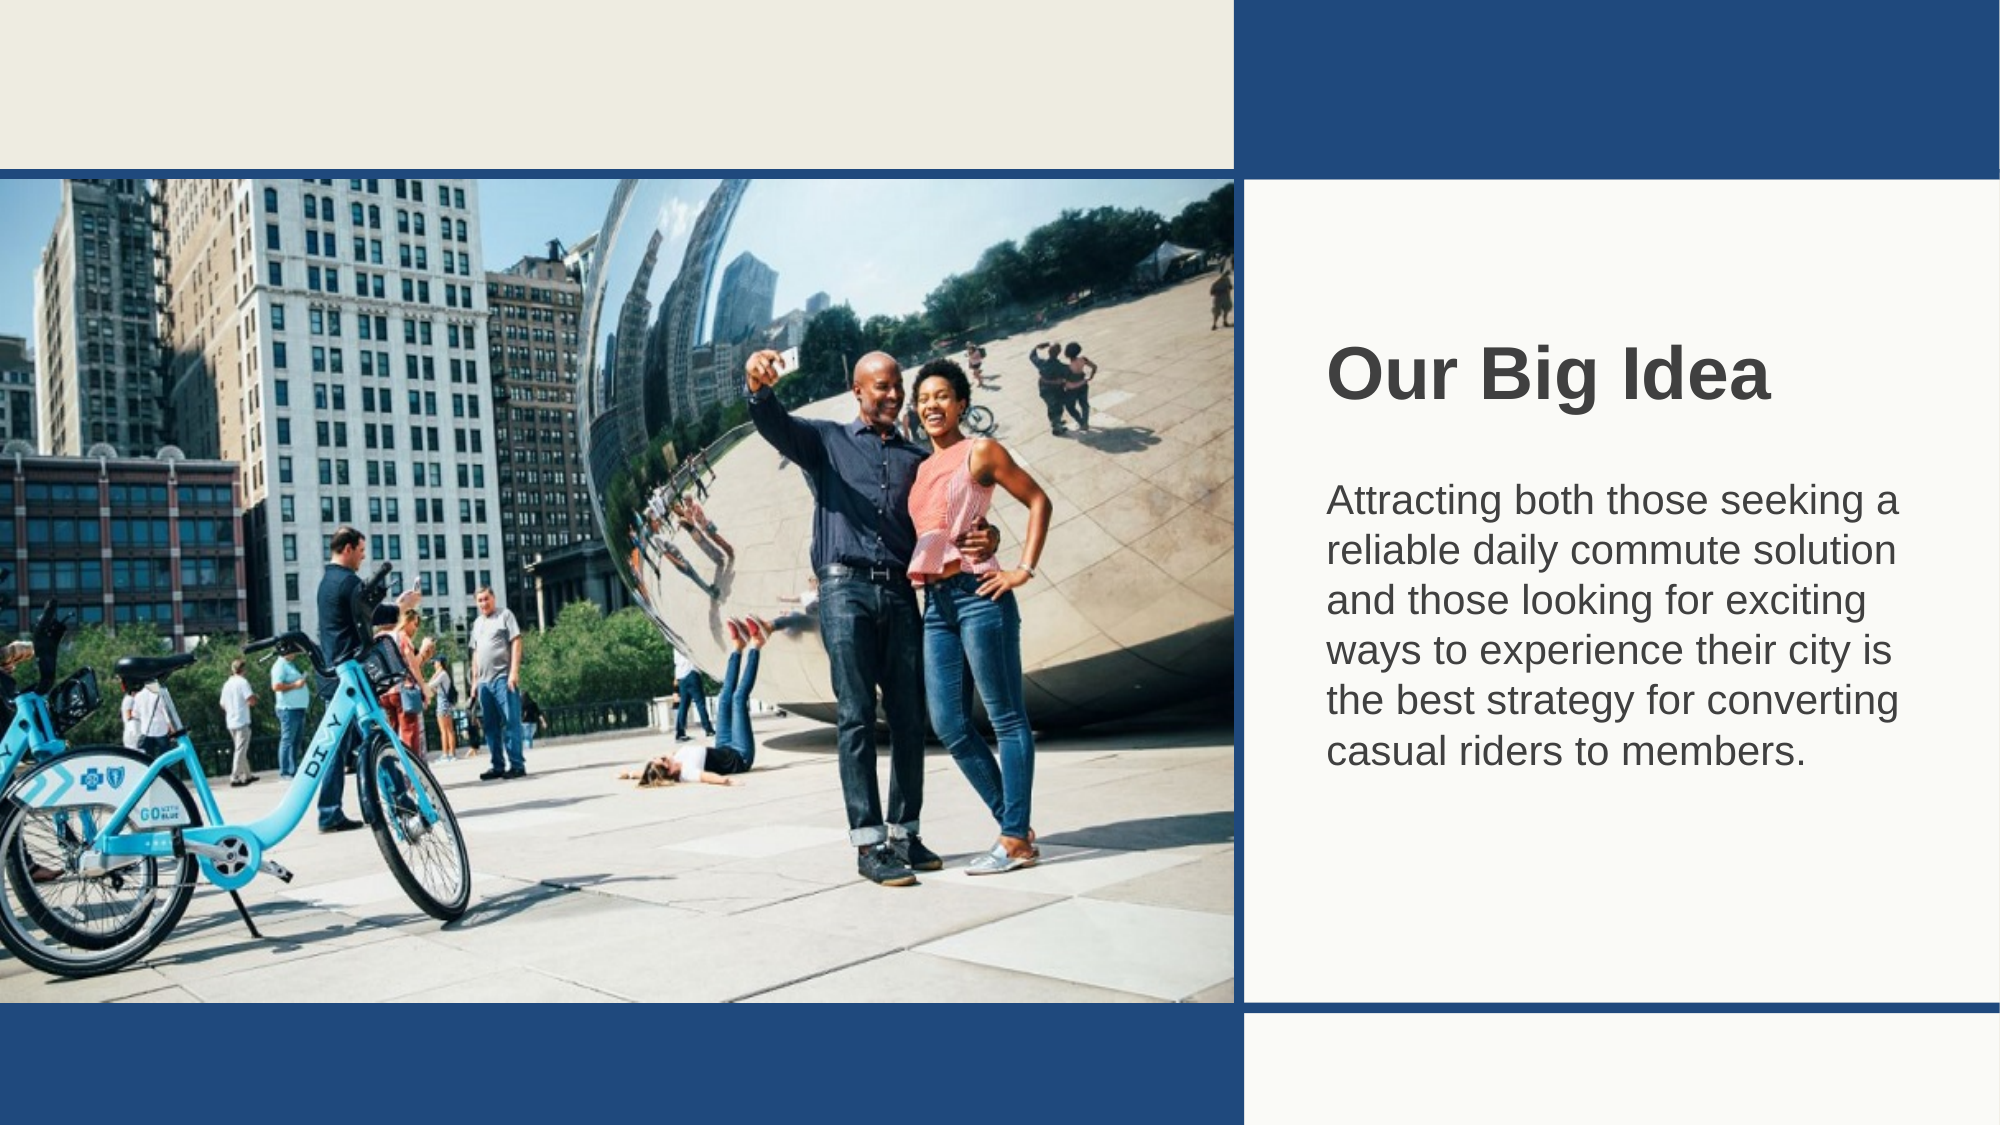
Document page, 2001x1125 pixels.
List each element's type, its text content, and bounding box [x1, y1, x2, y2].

picture [0, 179, 1234, 1003]
title Our Big Idea [1308, 280, 1924, 430]
subtitle Attracting both those seeking a reliable daily commute solution and those looking for exciting ways to experience their city is the best strategy for converting casual riders to members. [1308, 454, 1933, 981]
